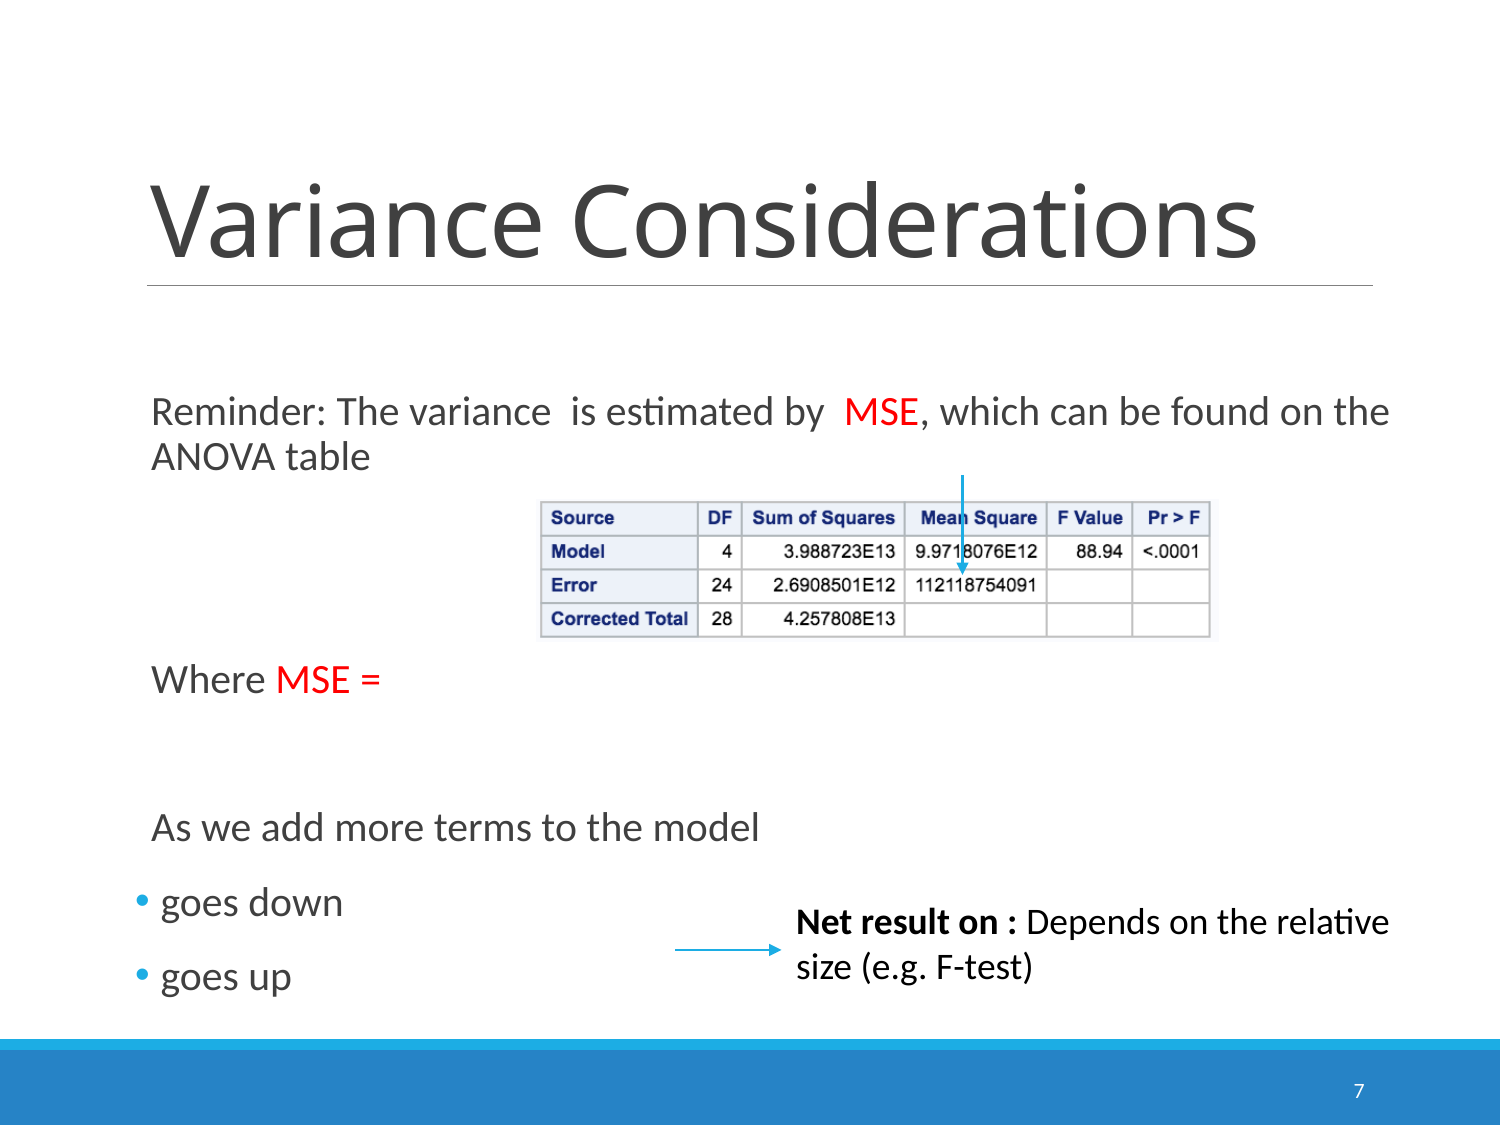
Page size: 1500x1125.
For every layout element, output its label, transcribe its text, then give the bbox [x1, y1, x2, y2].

title Variance Considerations [135, 47, 1373, 285]
slide_number 7 [1218, 1059, 1380, 1120]
picture [536, 499, 1219, 643]
